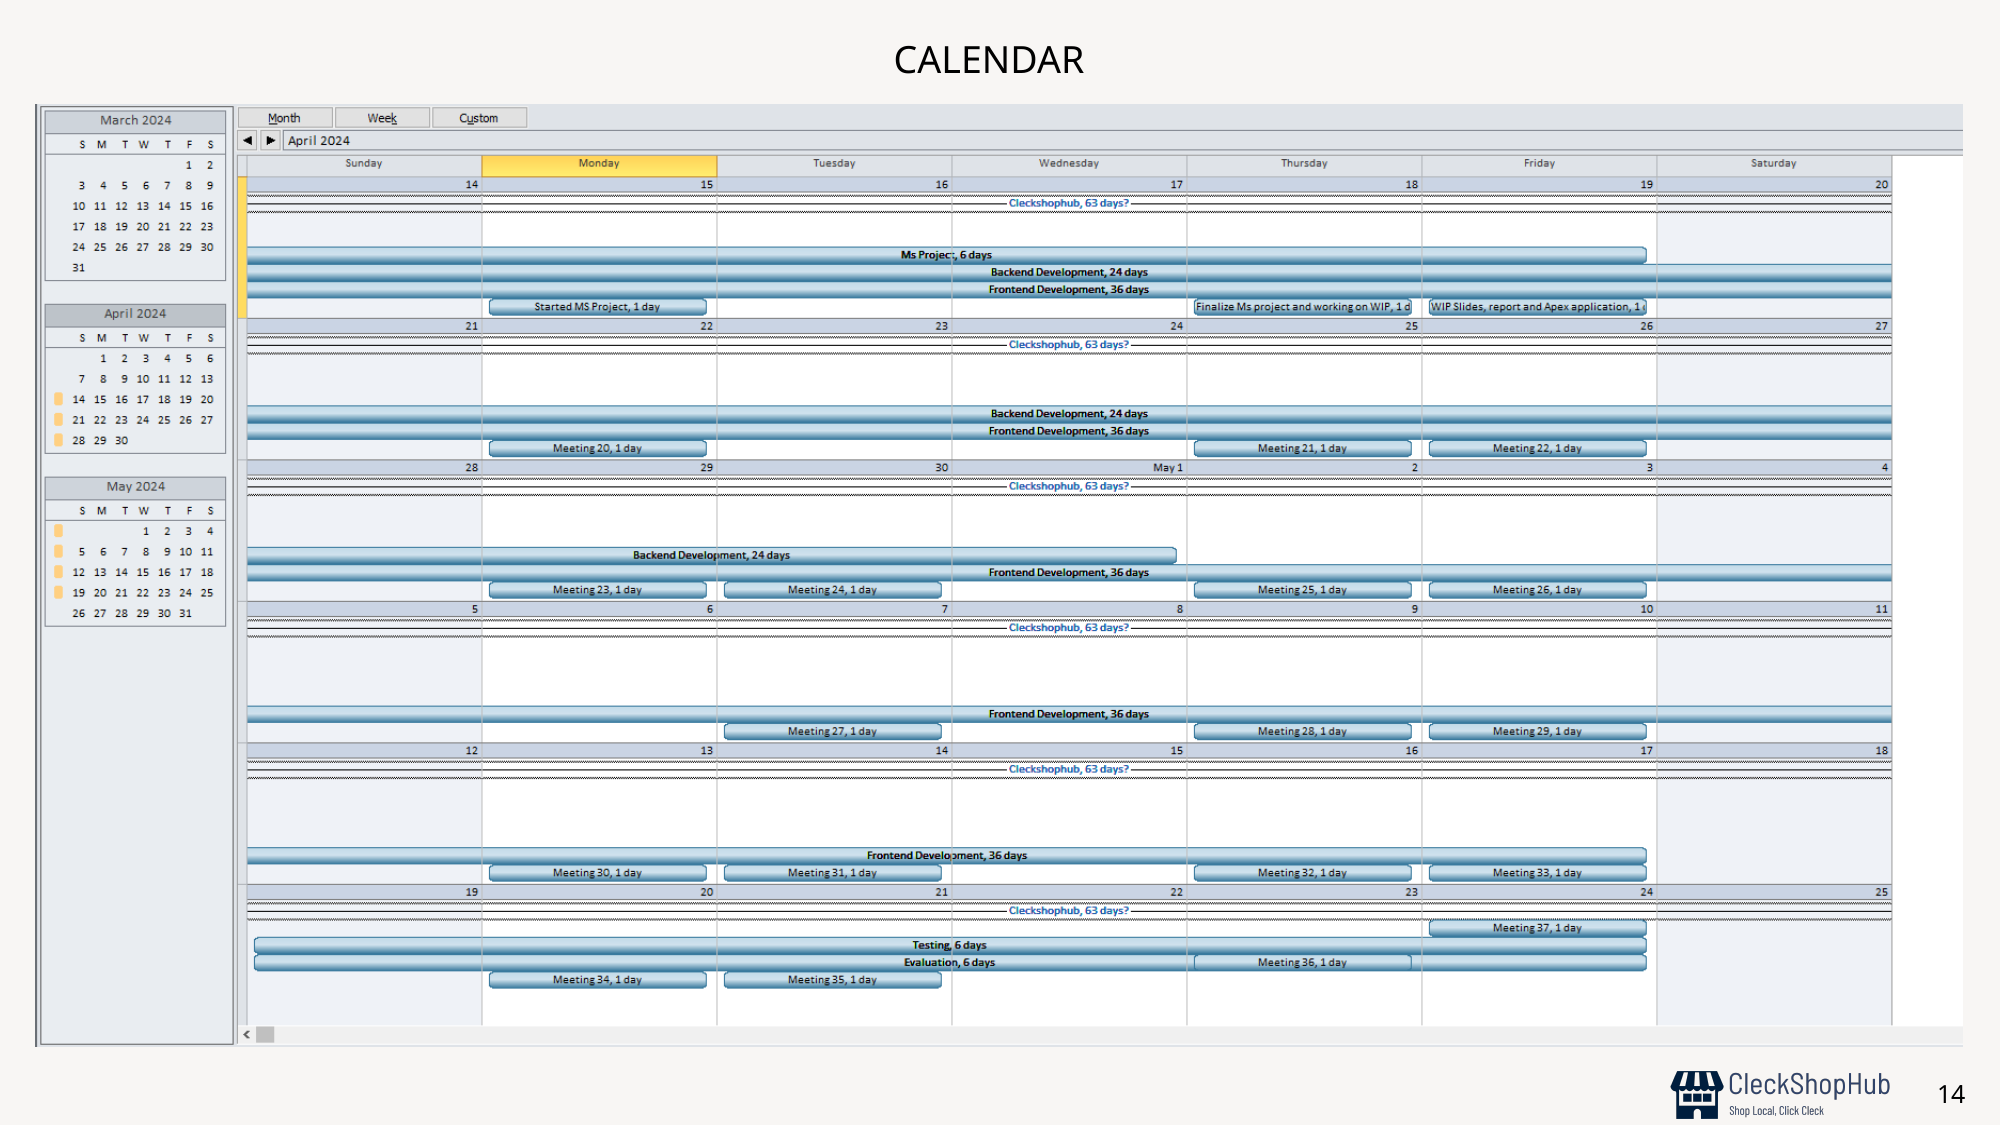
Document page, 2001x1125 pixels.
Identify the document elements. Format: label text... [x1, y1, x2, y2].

text_box 14 [1922, 1071, 2000, 1120]
picture [1670, 1071, 1890, 1119]
text_box CALENDAR [438, 28, 1540, 89]
picture [35, 104, 1963, 1047]
